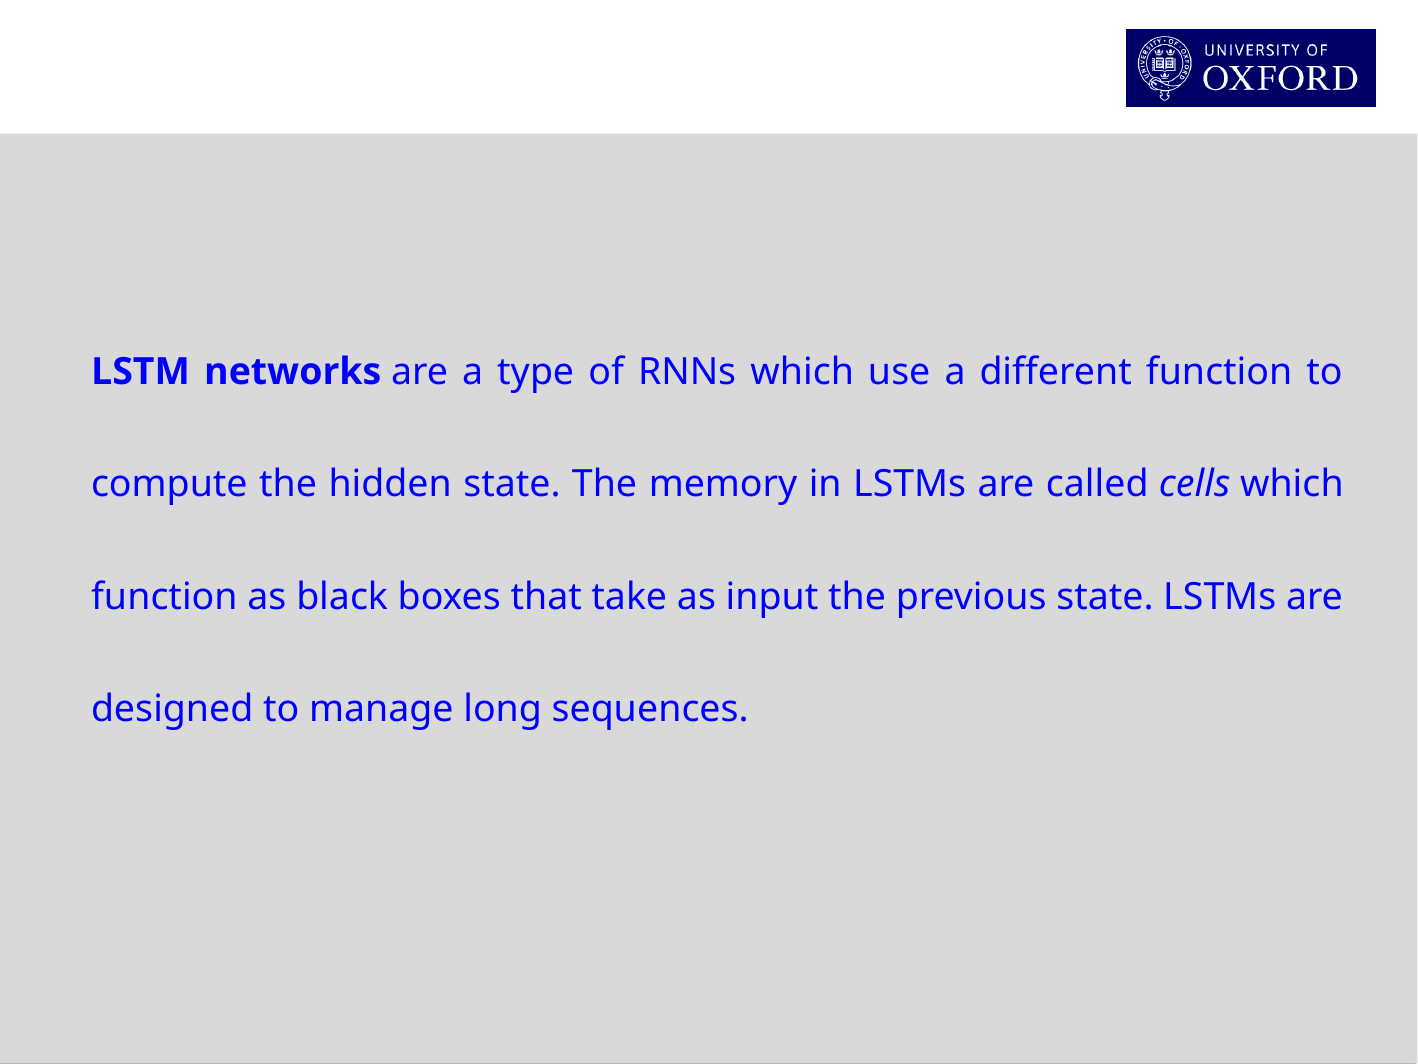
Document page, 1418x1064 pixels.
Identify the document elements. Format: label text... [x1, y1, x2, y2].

text_box LSTM networks are a type of RNNs which use a different function to compute the hidden state. The memory in LSTMs are called cells which function as black boxes that take as input the previous state. LSTMs are designed to manage long sequences. [76, 271, 1359, 737]
picture [1126, 29, 1376, 107]
